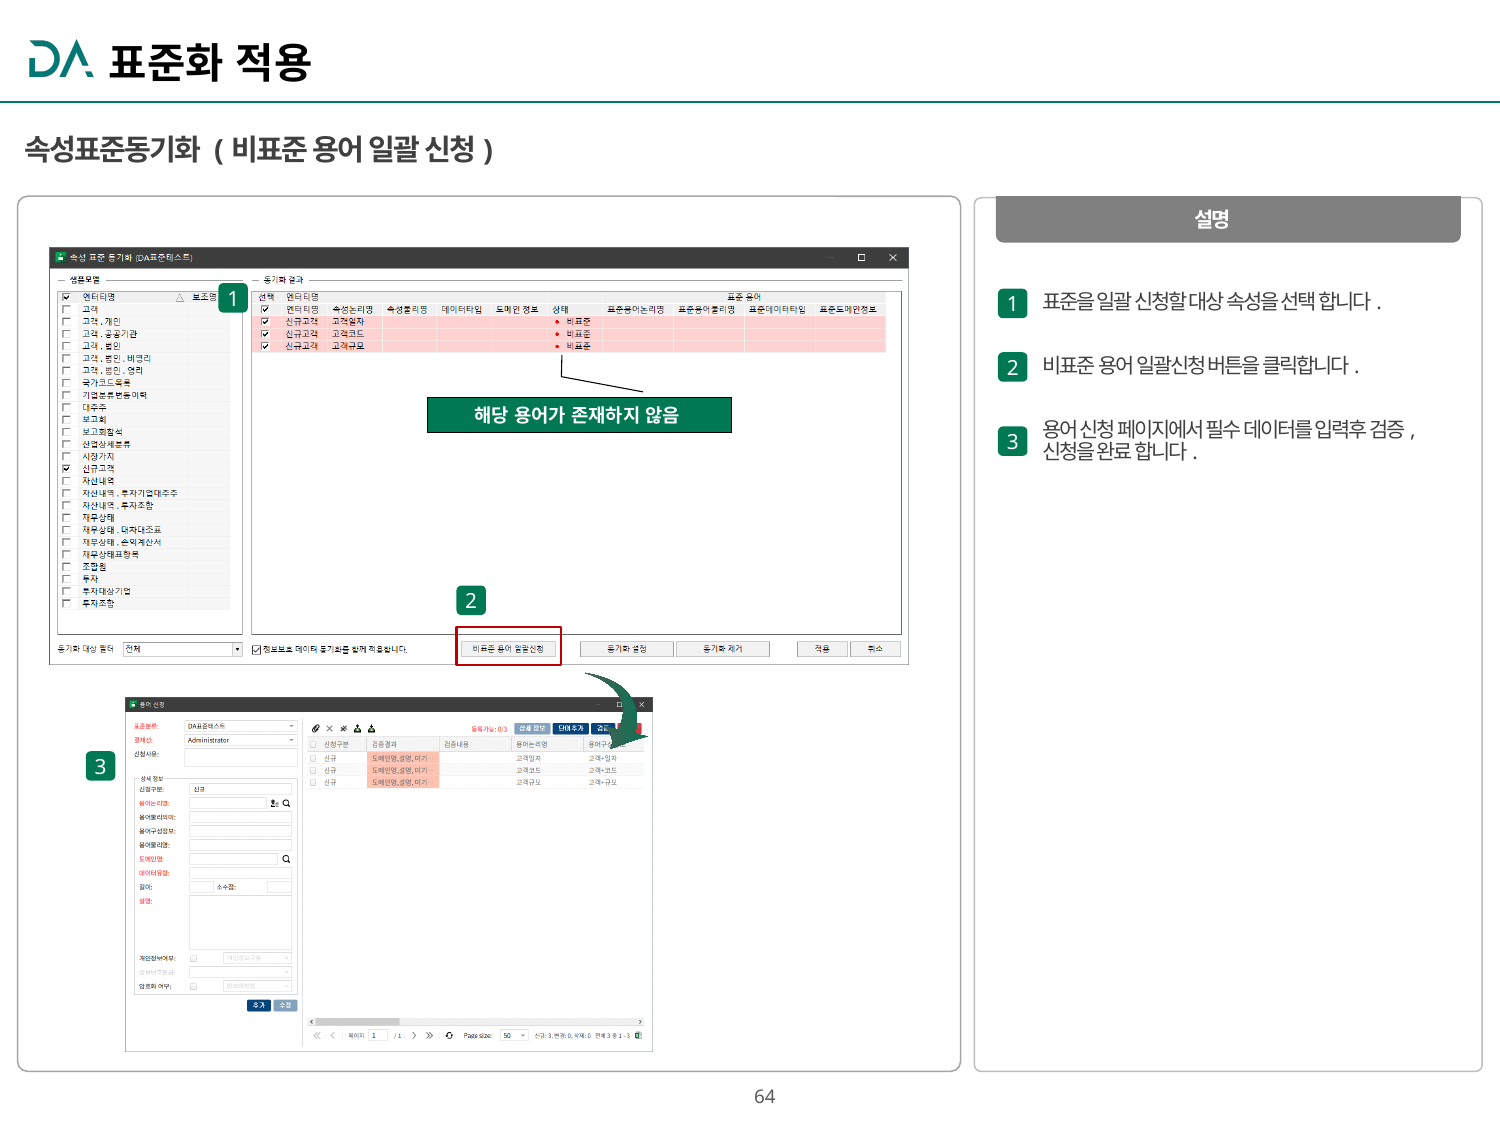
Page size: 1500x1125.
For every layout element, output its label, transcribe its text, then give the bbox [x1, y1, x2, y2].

text_box 용어 신청 페이지에서 필수 데이터를 입력후 검증, 신청을 완료 합니다. [1036, 412, 1456, 470]
text_box 표준을 일괄 신청할 대상 속성을 선택 합니다. [1036, 285, 1456, 321]
text_box 비표준 용어 일괄신청 버튼을 클릭합니다. [1036, 349, 1456, 384]
text_box 1 [995, 286, 1030, 321]
text_box [588, 674, 630, 696]
text_box 3 [83, 749, 118, 783]
text_box 표준화 적용 [92, 43, 507, 80]
picture [49, 246, 910, 665]
picture [29, 39, 94, 77]
text_box 속성표준동기화 (비표준 용어 일괄 신청) [18, 137, 580, 172]
text_box 2 [995, 350, 1030, 384]
picture [125, 697, 653, 1052]
text_box 3 [995, 424, 1030, 459]
